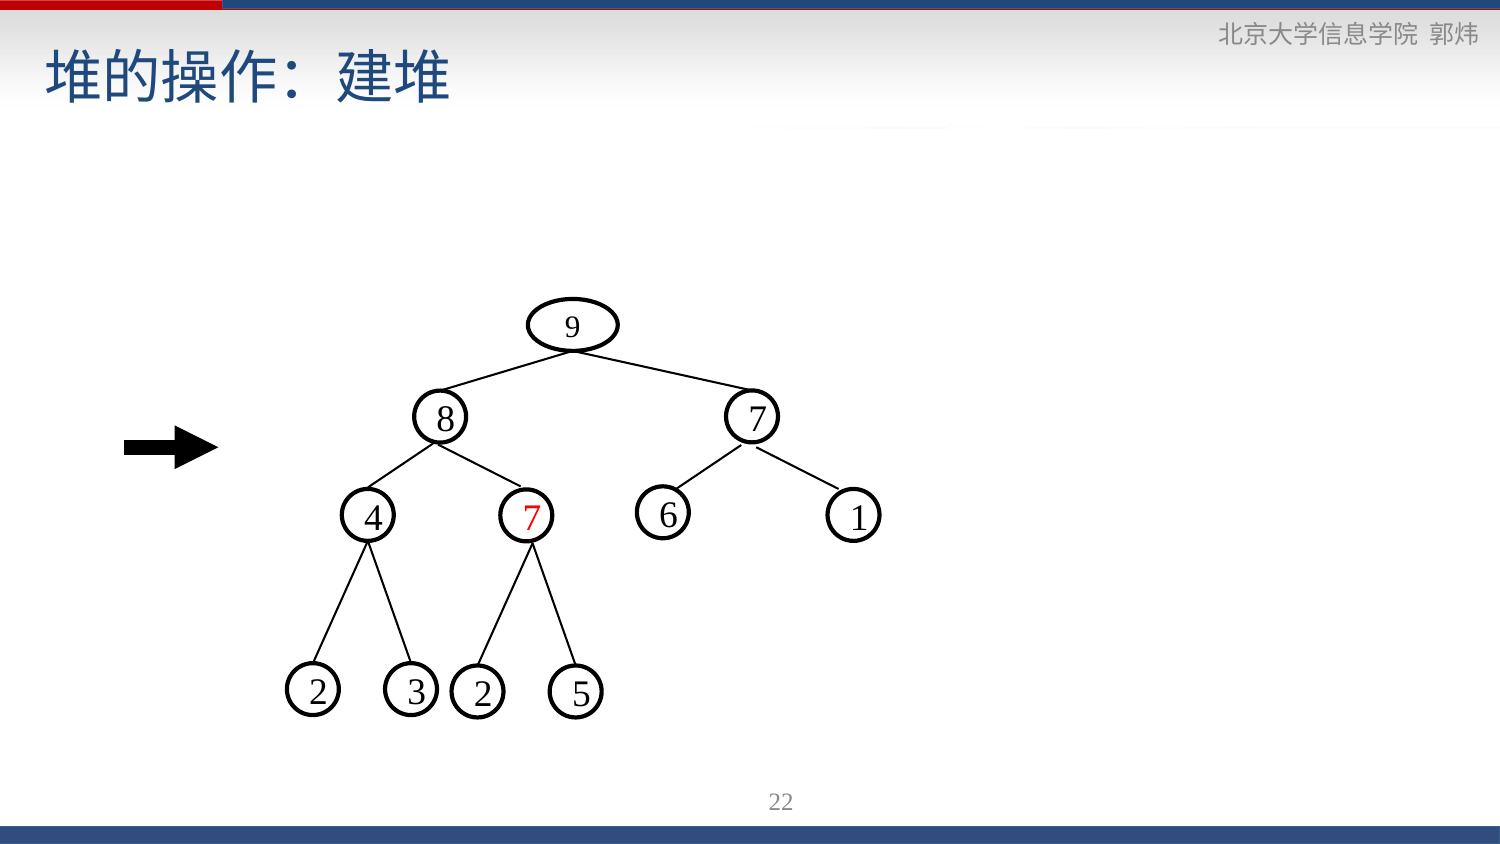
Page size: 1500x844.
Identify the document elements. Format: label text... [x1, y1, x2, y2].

text_box 8 [412, 389, 469, 443]
slide_number 22 [717, 777, 845, 823]
title 堆的操作：建堆 [29, 20, 1380, 131]
text_box 1 [825, 486, 882, 543]
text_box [437, 444, 521, 487]
text_box 9 [525, 296, 620, 349]
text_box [755, 446, 839, 490]
text_box 5 [547, 663, 604, 720]
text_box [367, 443, 434, 488]
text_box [439, 350, 571, 391]
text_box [572, 350, 753, 391]
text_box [312, 540, 366, 664]
picture [0, 10, 1500, 129]
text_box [532, 543, 576, 666]
text_box 2 [449, 663, 506, 720]
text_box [477, 543, 530, 666]
text_box 6 [634, 484, 691, 541]
text_box 2 [284, 661, 341, 718]
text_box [675, 444, 742, 490]
text_box 4 [339, 487, 396, 539]
text_box 7 [723, 388, 781, 445]
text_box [367, 540, 412, 664]
text_box 7 [498, 487, 555, 541]
text_box 3 [382, 661, 440, 718]
